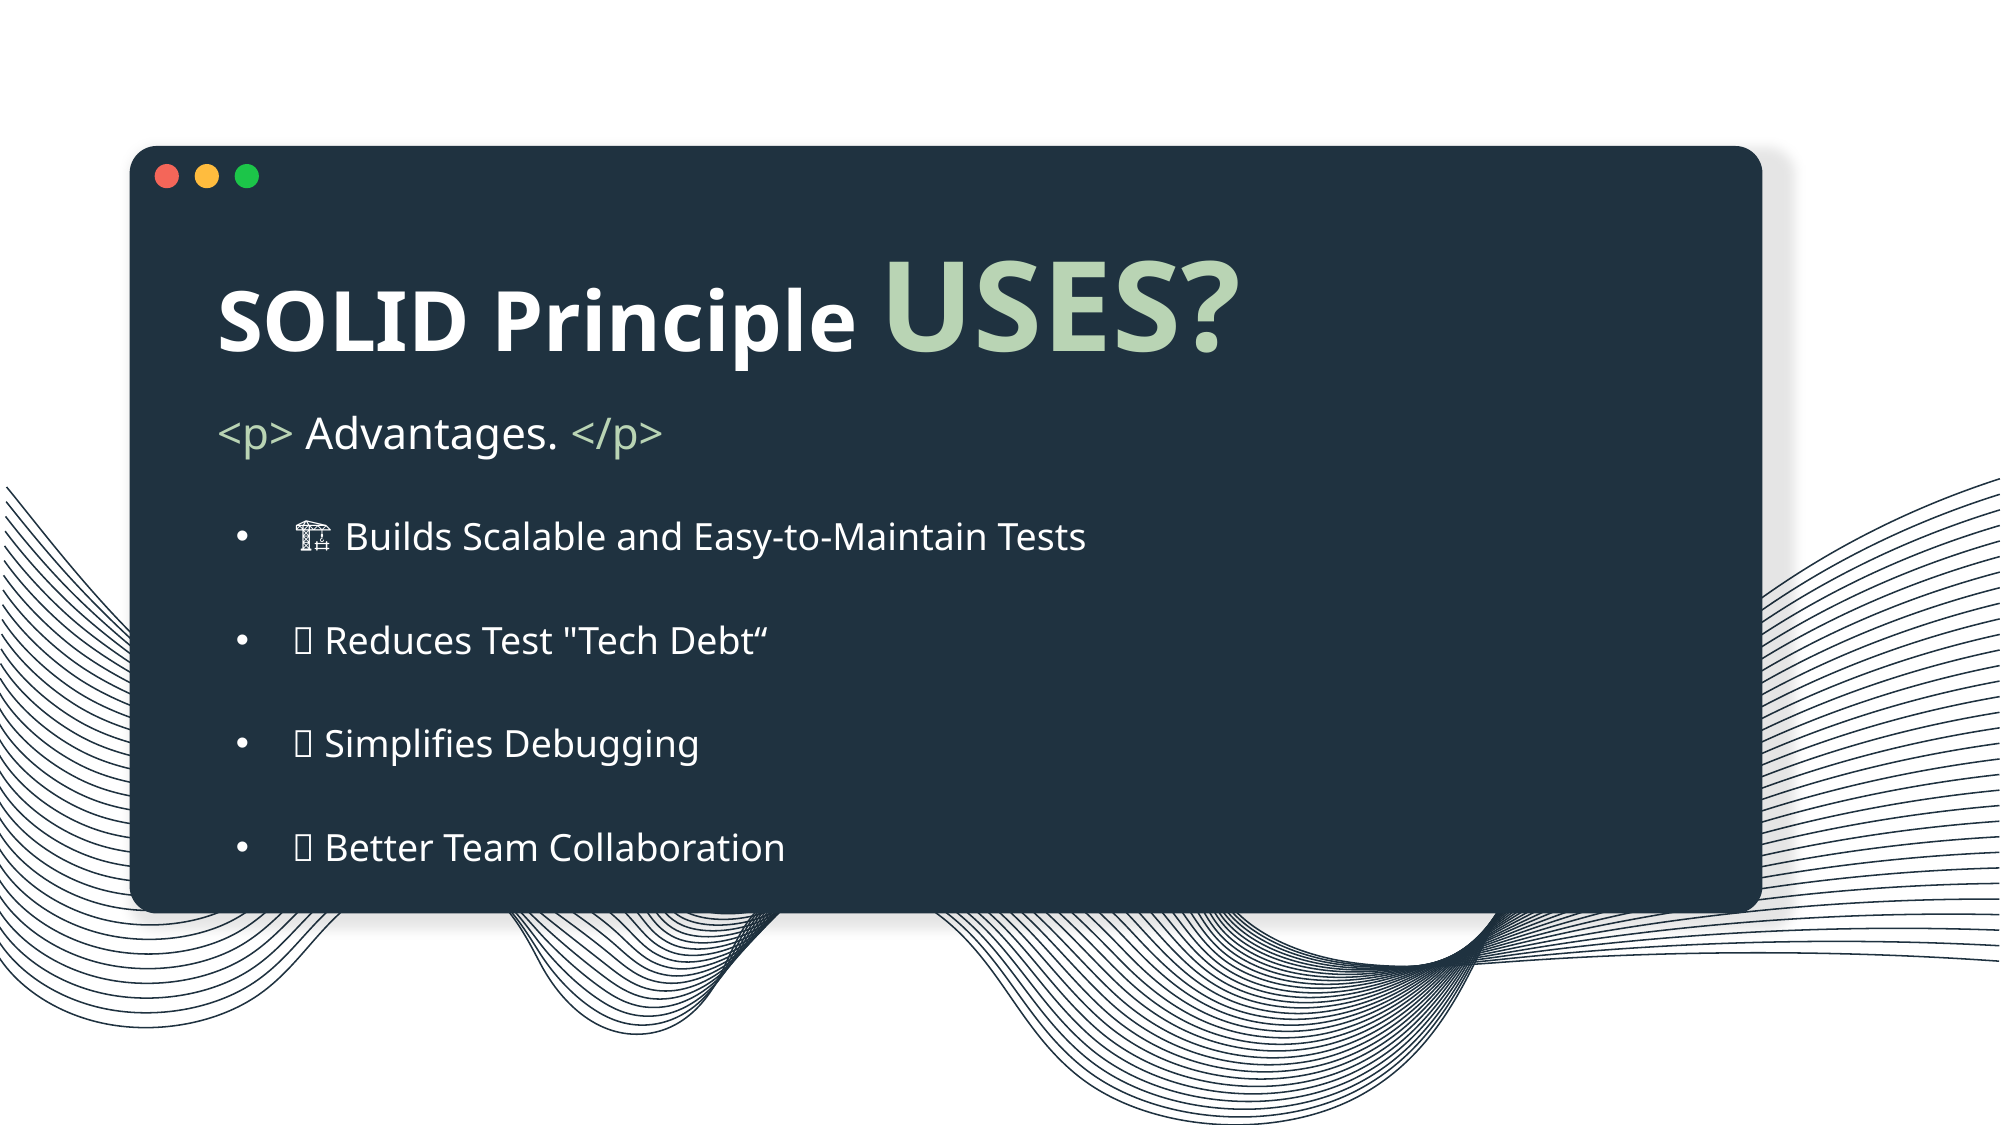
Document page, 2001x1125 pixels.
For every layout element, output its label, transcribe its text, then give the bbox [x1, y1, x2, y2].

title SOLID Principle USES? [197, 205, 1652, 332]
subtitle <p> Advantages. </p> [197, 378, 1476, 486]
list 🏗️ Builds Scalable and Easy-to-Maintain Tests 🚀 Reduces Test "Tech Debt“ 🐞 Simplifies Debugging 🤝 Better Team Collaboration [197, 486, 1652, 830]
